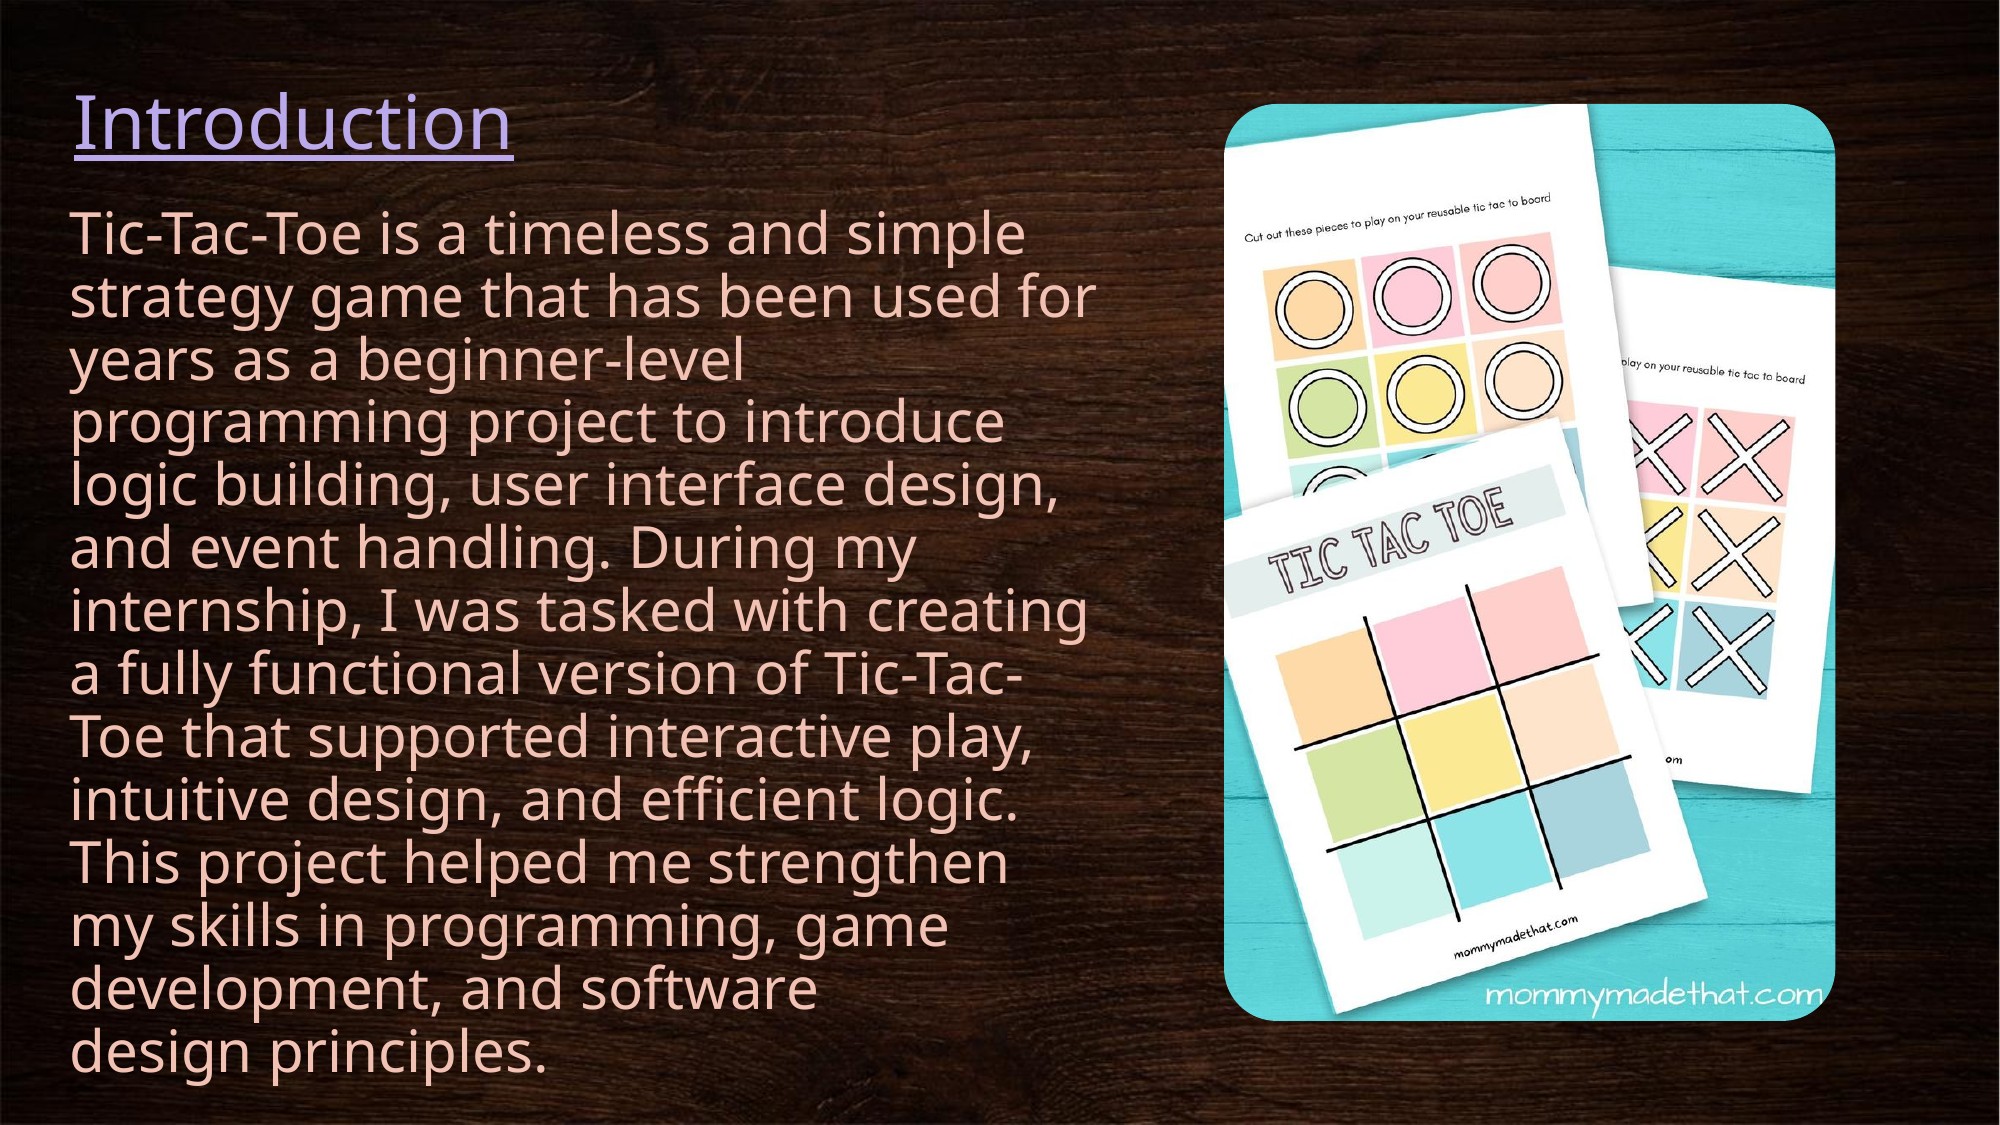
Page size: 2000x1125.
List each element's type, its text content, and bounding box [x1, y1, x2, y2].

picture [0, 0, 2000, 1125]
list Tic-Tac-Toe is a timeless and simple strategy game that has been used for years as a beginner-level programming project to introduce logic building, user interface design, and event handling. During my internship, I was tasked with creating a fully functional version of Tic-Tac-Toe that supported interactive play, intuitive design, and efficient logic. This project helped me strengthen my skills in programming, game development, and software design principles. [54, 196, 1118, 1094]
title Introduction [58, 0, 658, 172]
